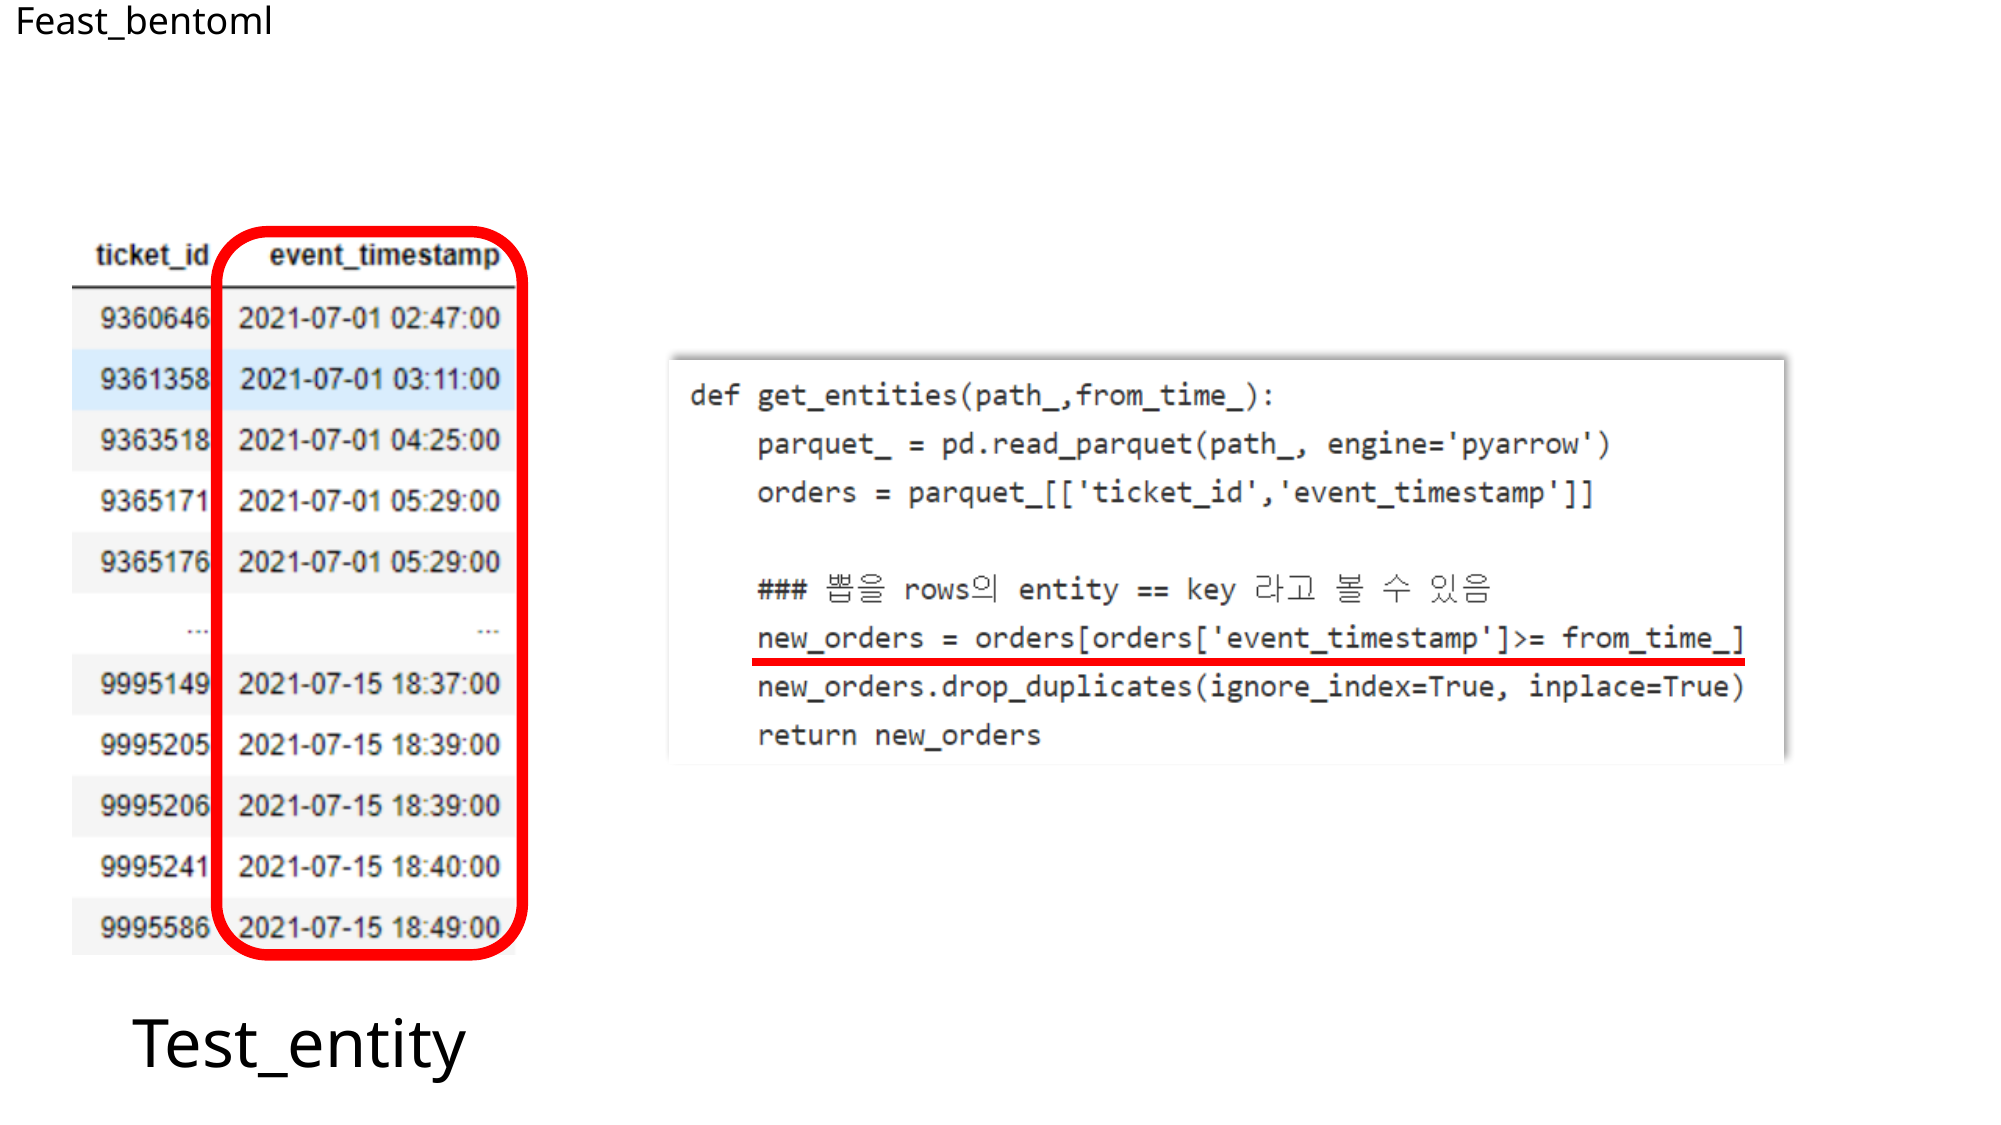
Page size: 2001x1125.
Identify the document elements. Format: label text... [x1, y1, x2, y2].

text_box Test_entity [117, 986, 490, 1106]
title Feast_bentoml [0, 0, 488, 45]
picture [669, 360, 1784, 765]
picture [72, 223, 535, 955]
